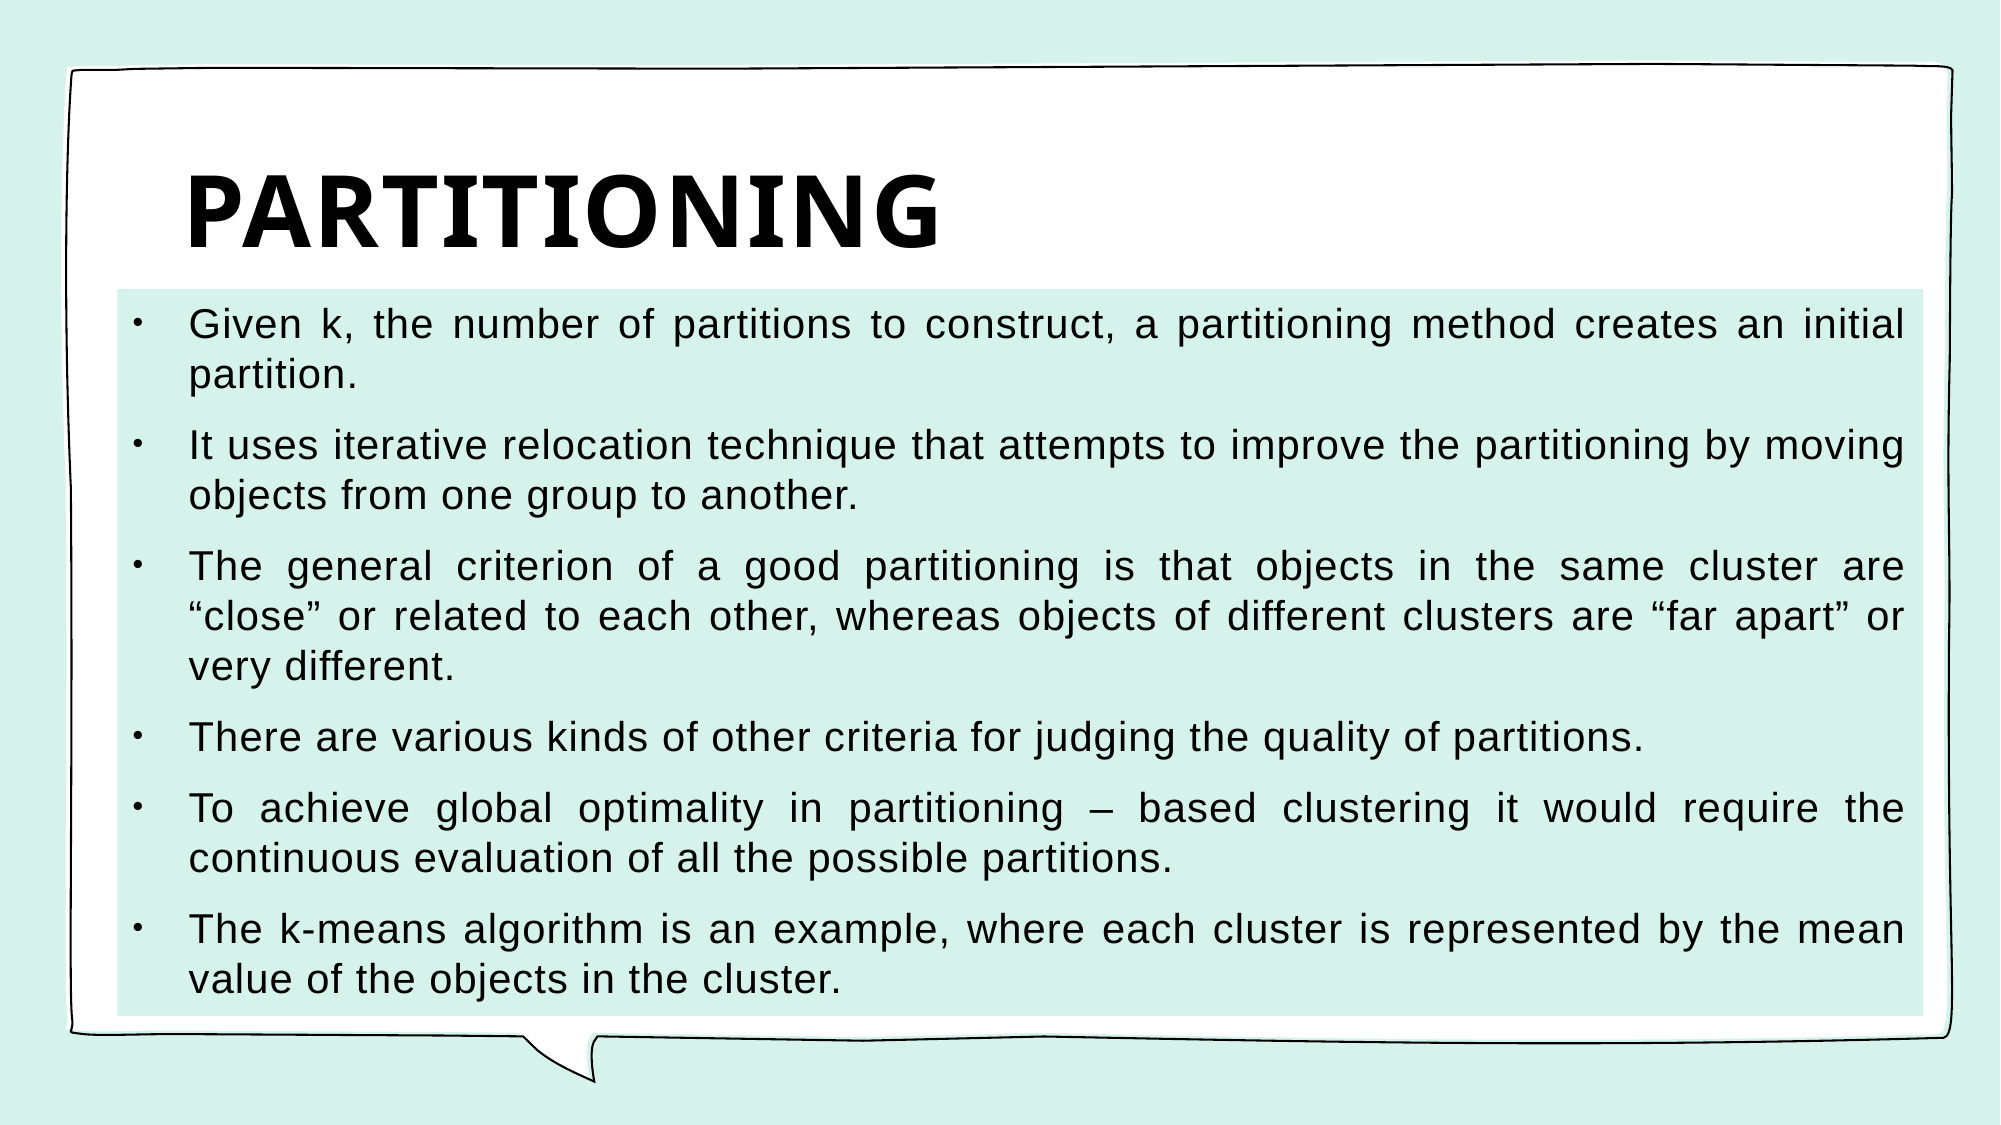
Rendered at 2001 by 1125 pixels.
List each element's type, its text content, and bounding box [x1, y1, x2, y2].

list Given k, the number of partitions to construct, a partitioning method creates an initial partition. It uses iterative relocation technique that attempts to improve the partitioning by moving objects from one group to another. The general criterion of a good partitioning is that objects in the same cluster are “close” or related to each other, whereas objects of different clusters are “far apart” or very different. There are various kinds of other criteria for judging the quality of partitions. To achieve global optimality in partitioning – based clustering it would require the continuous evaluation of all the possible partitions. The k-means algorithm is an example, where each cluster is represented by the mean value of the objects in the cluster. [117, 289, 1924, 1016]
title PARTITIONING [167, 91, 1863, 289]
